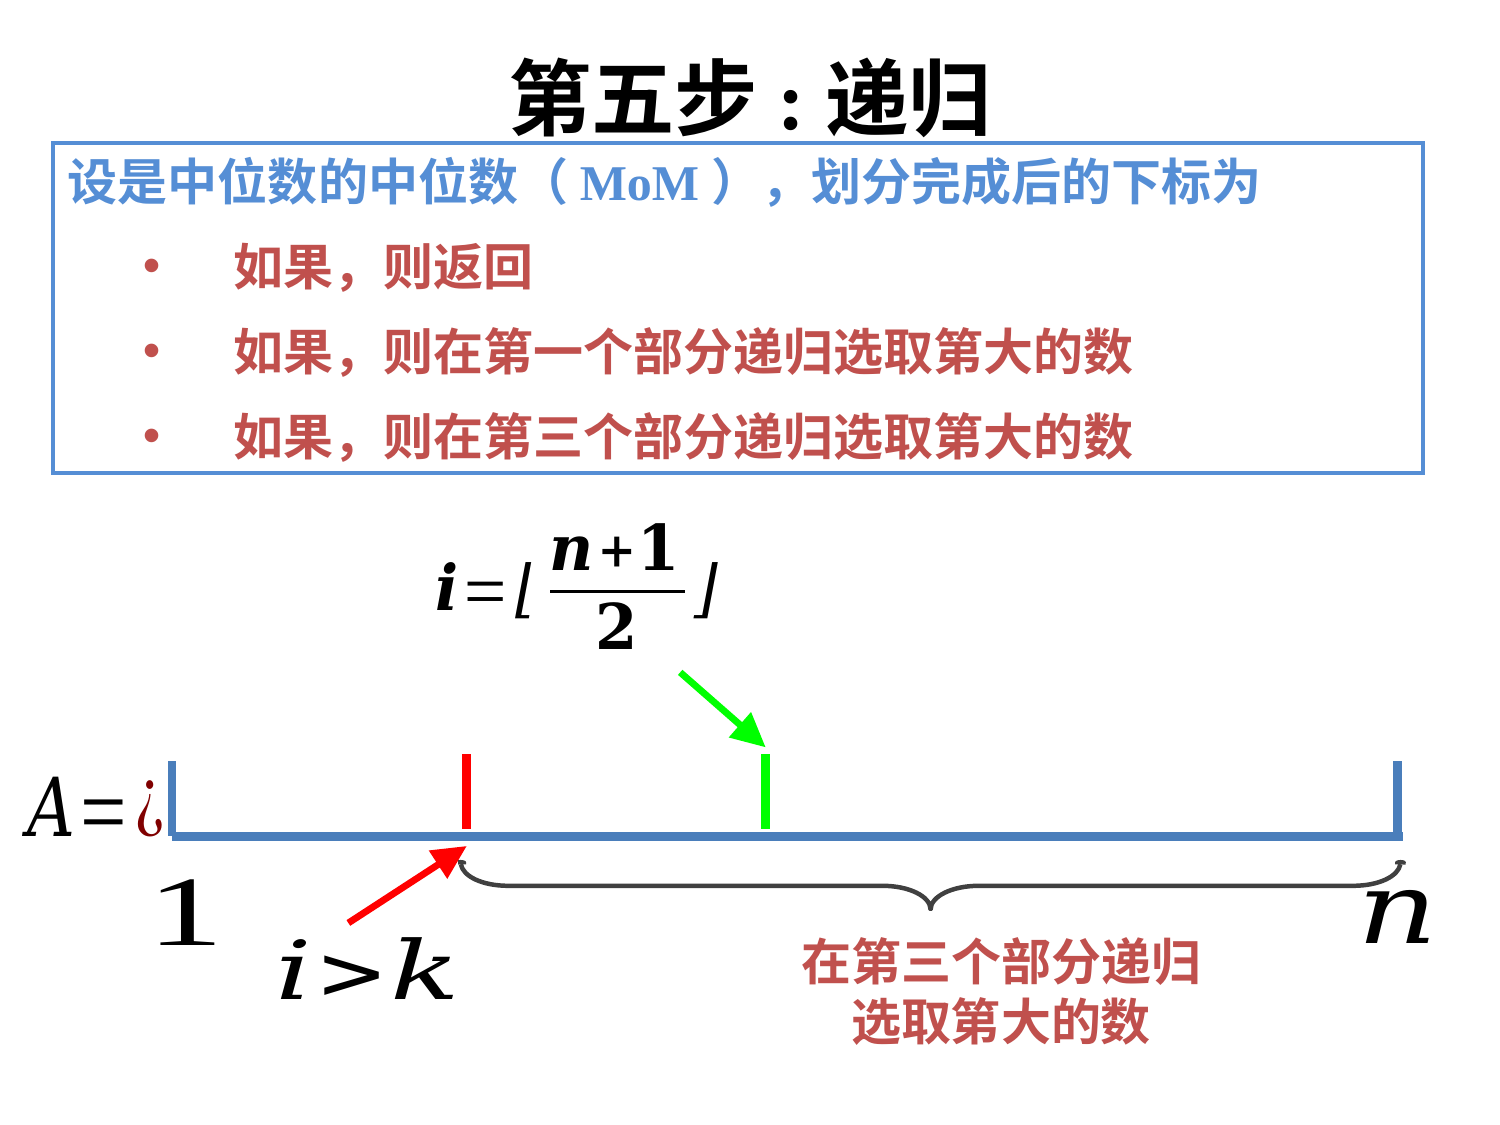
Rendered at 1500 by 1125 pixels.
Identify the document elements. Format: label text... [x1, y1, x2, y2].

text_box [348, 845, 467, 924]
picture [454, 856, 1408, 913]
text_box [679, 672, 766, 748]
text_box 第五步:递归 [5, 38, 1495, 143]
